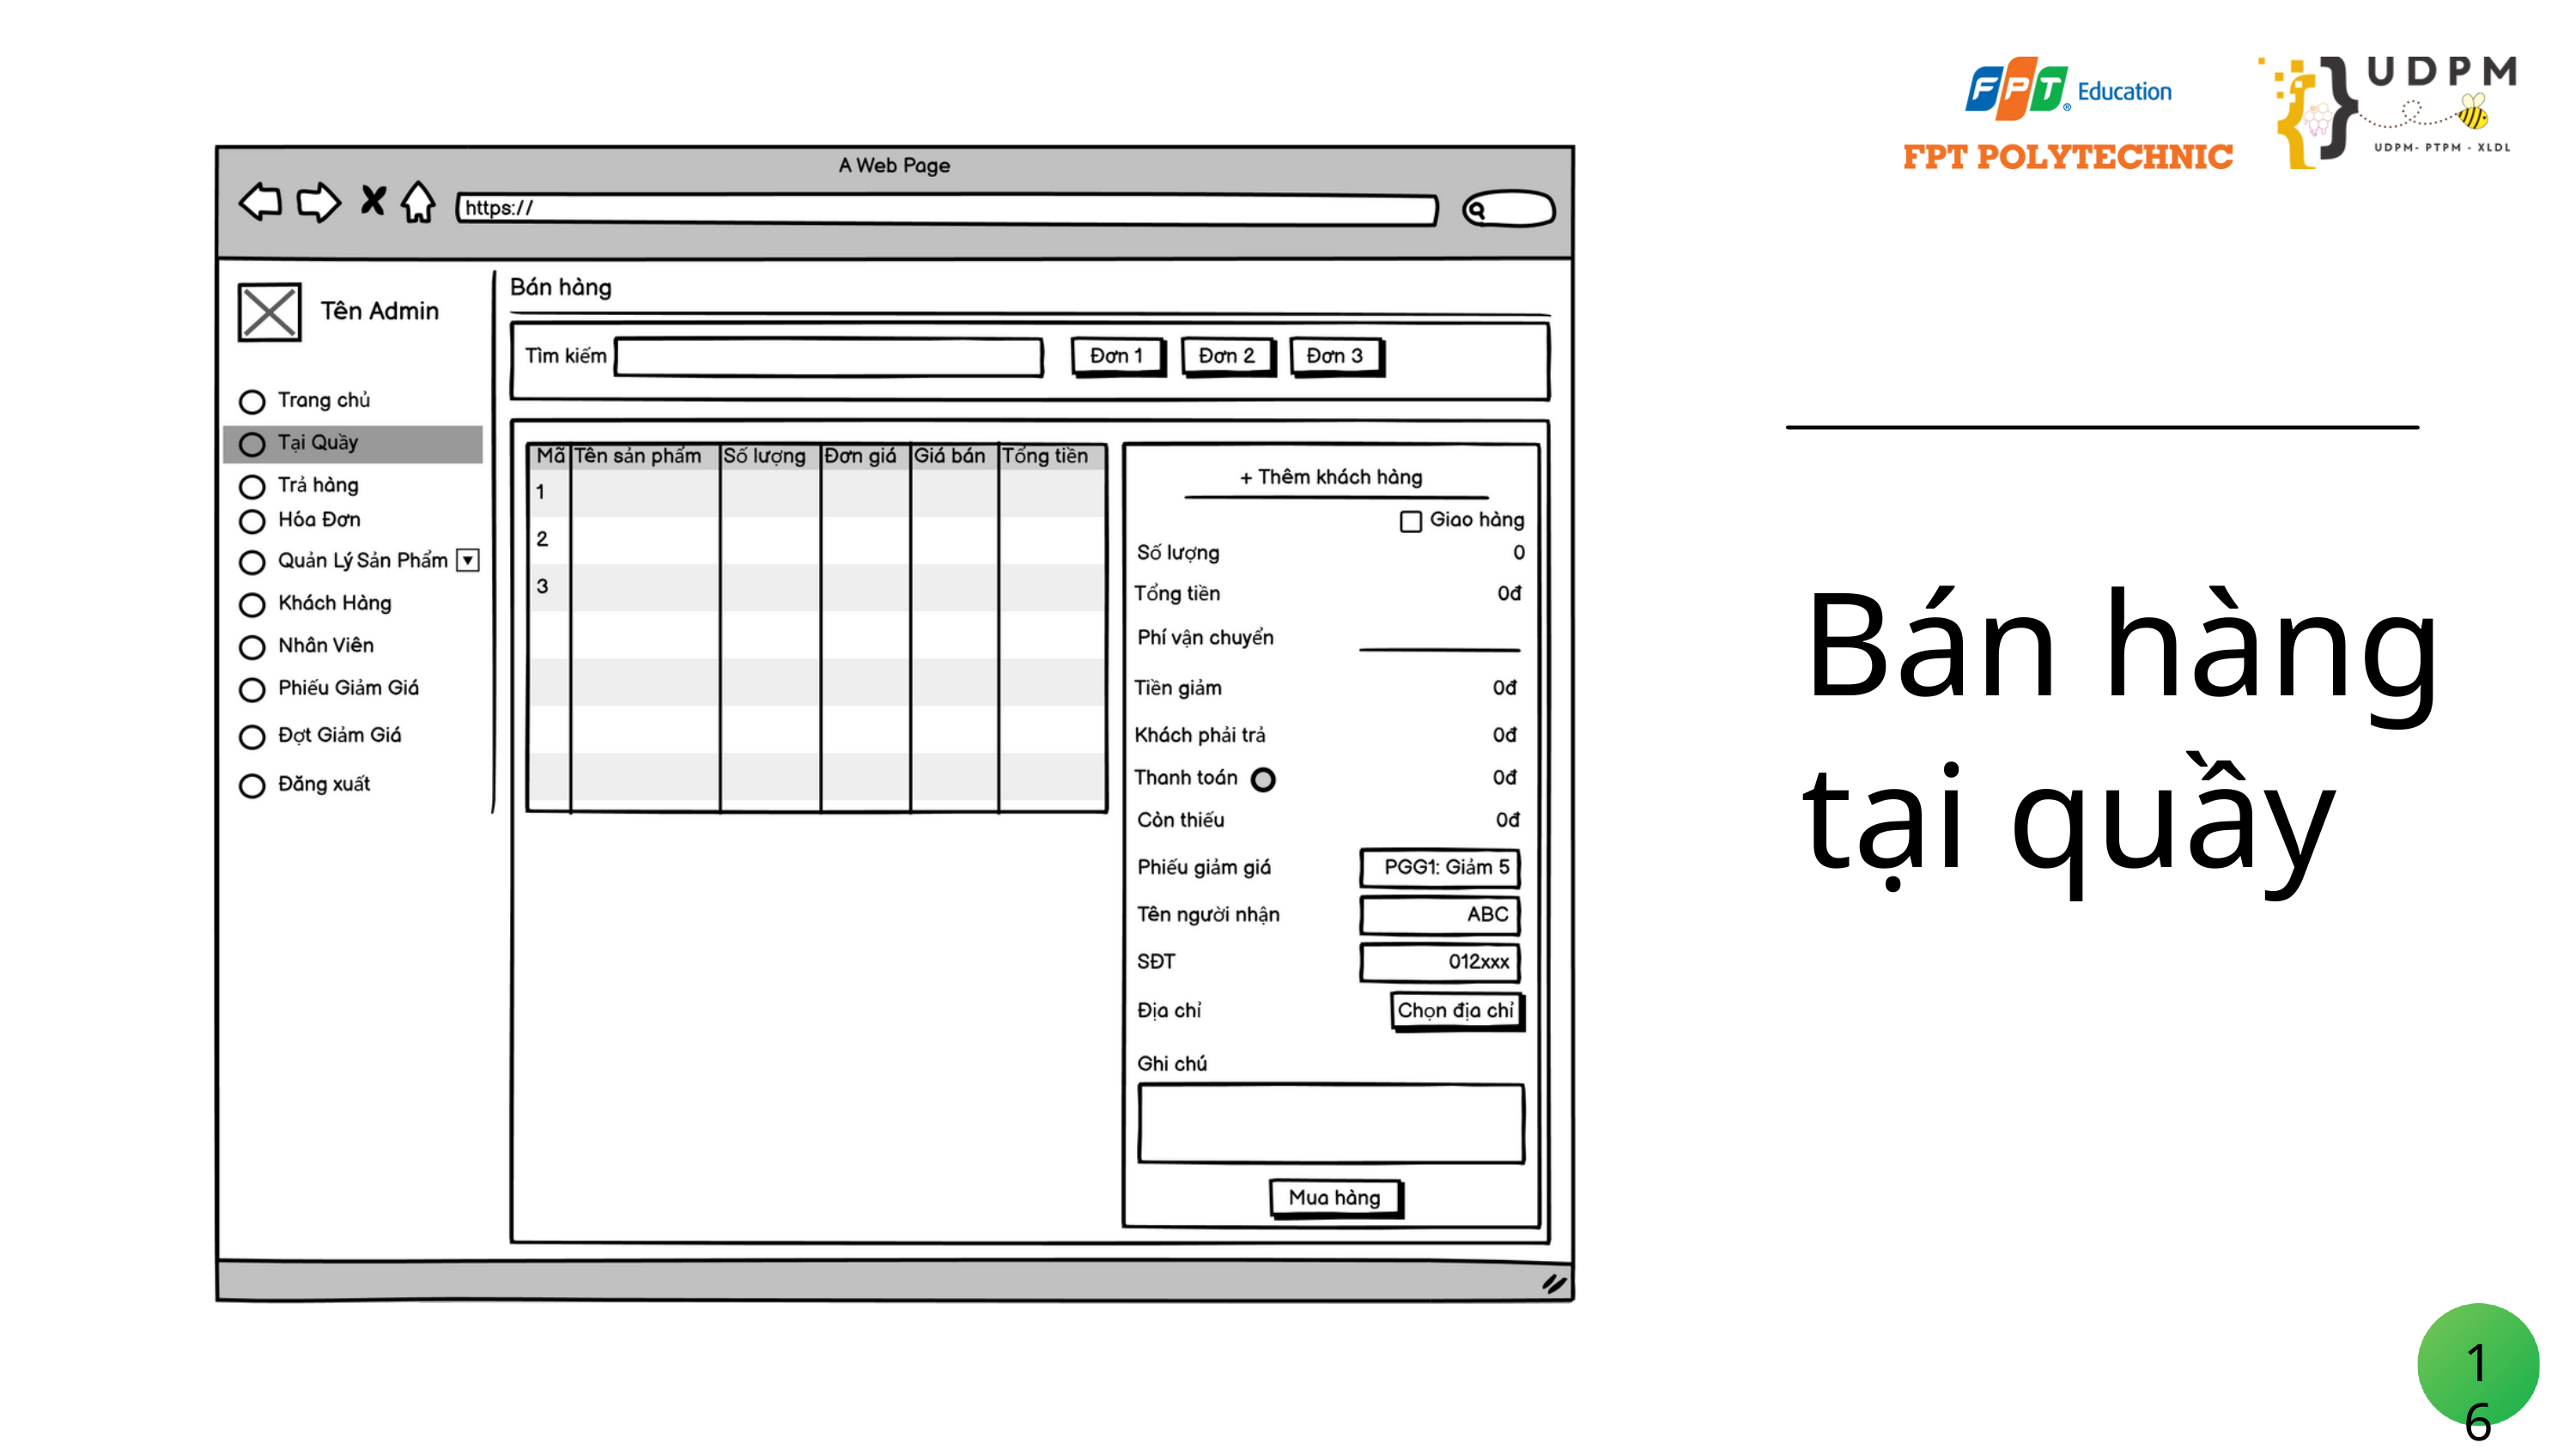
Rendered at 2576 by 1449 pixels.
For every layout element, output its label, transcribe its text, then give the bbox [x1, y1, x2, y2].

text_box [1904, 57, 2233, 169]
text_box [214, 144, 1577, 1304]
text_box Bán hàng tại quầy [1801, 552, 2469, 896]
text_box [2417, 1303, 2540, 1426]
text_box 16 [2451, 1332, 2506, 1449]
text_box [2240, 57, 2540, 169]
